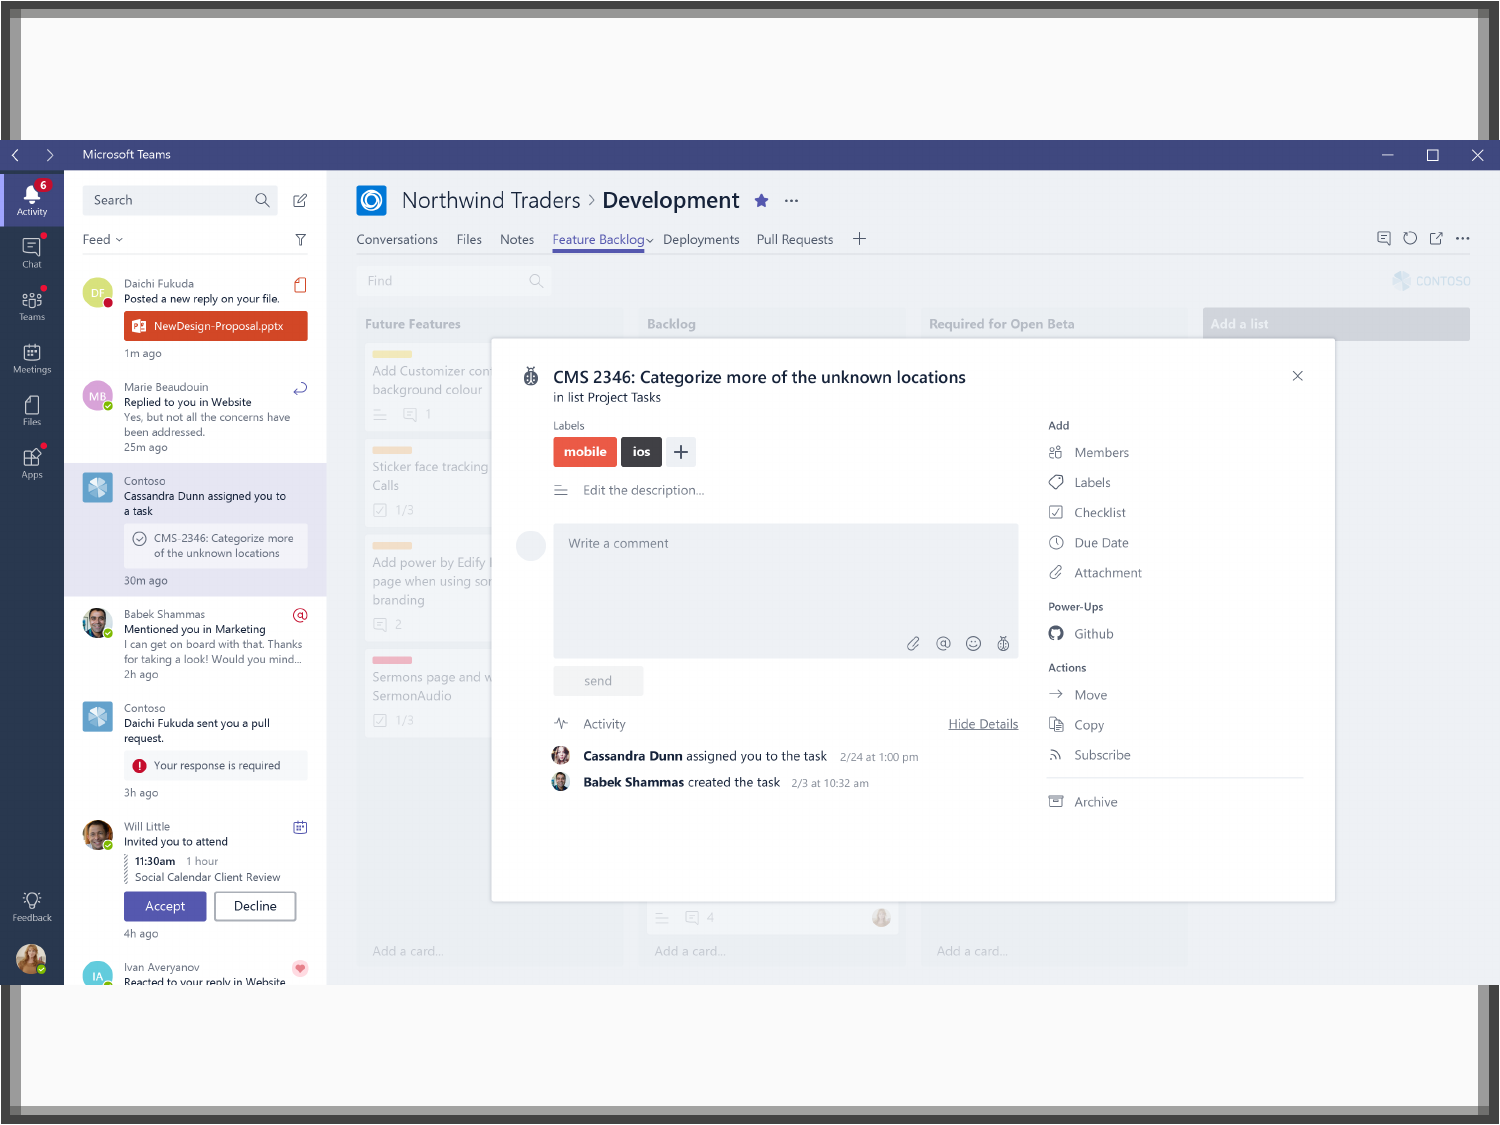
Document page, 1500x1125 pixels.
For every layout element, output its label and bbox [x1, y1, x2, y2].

picture [0, 140, 1500, 985]
